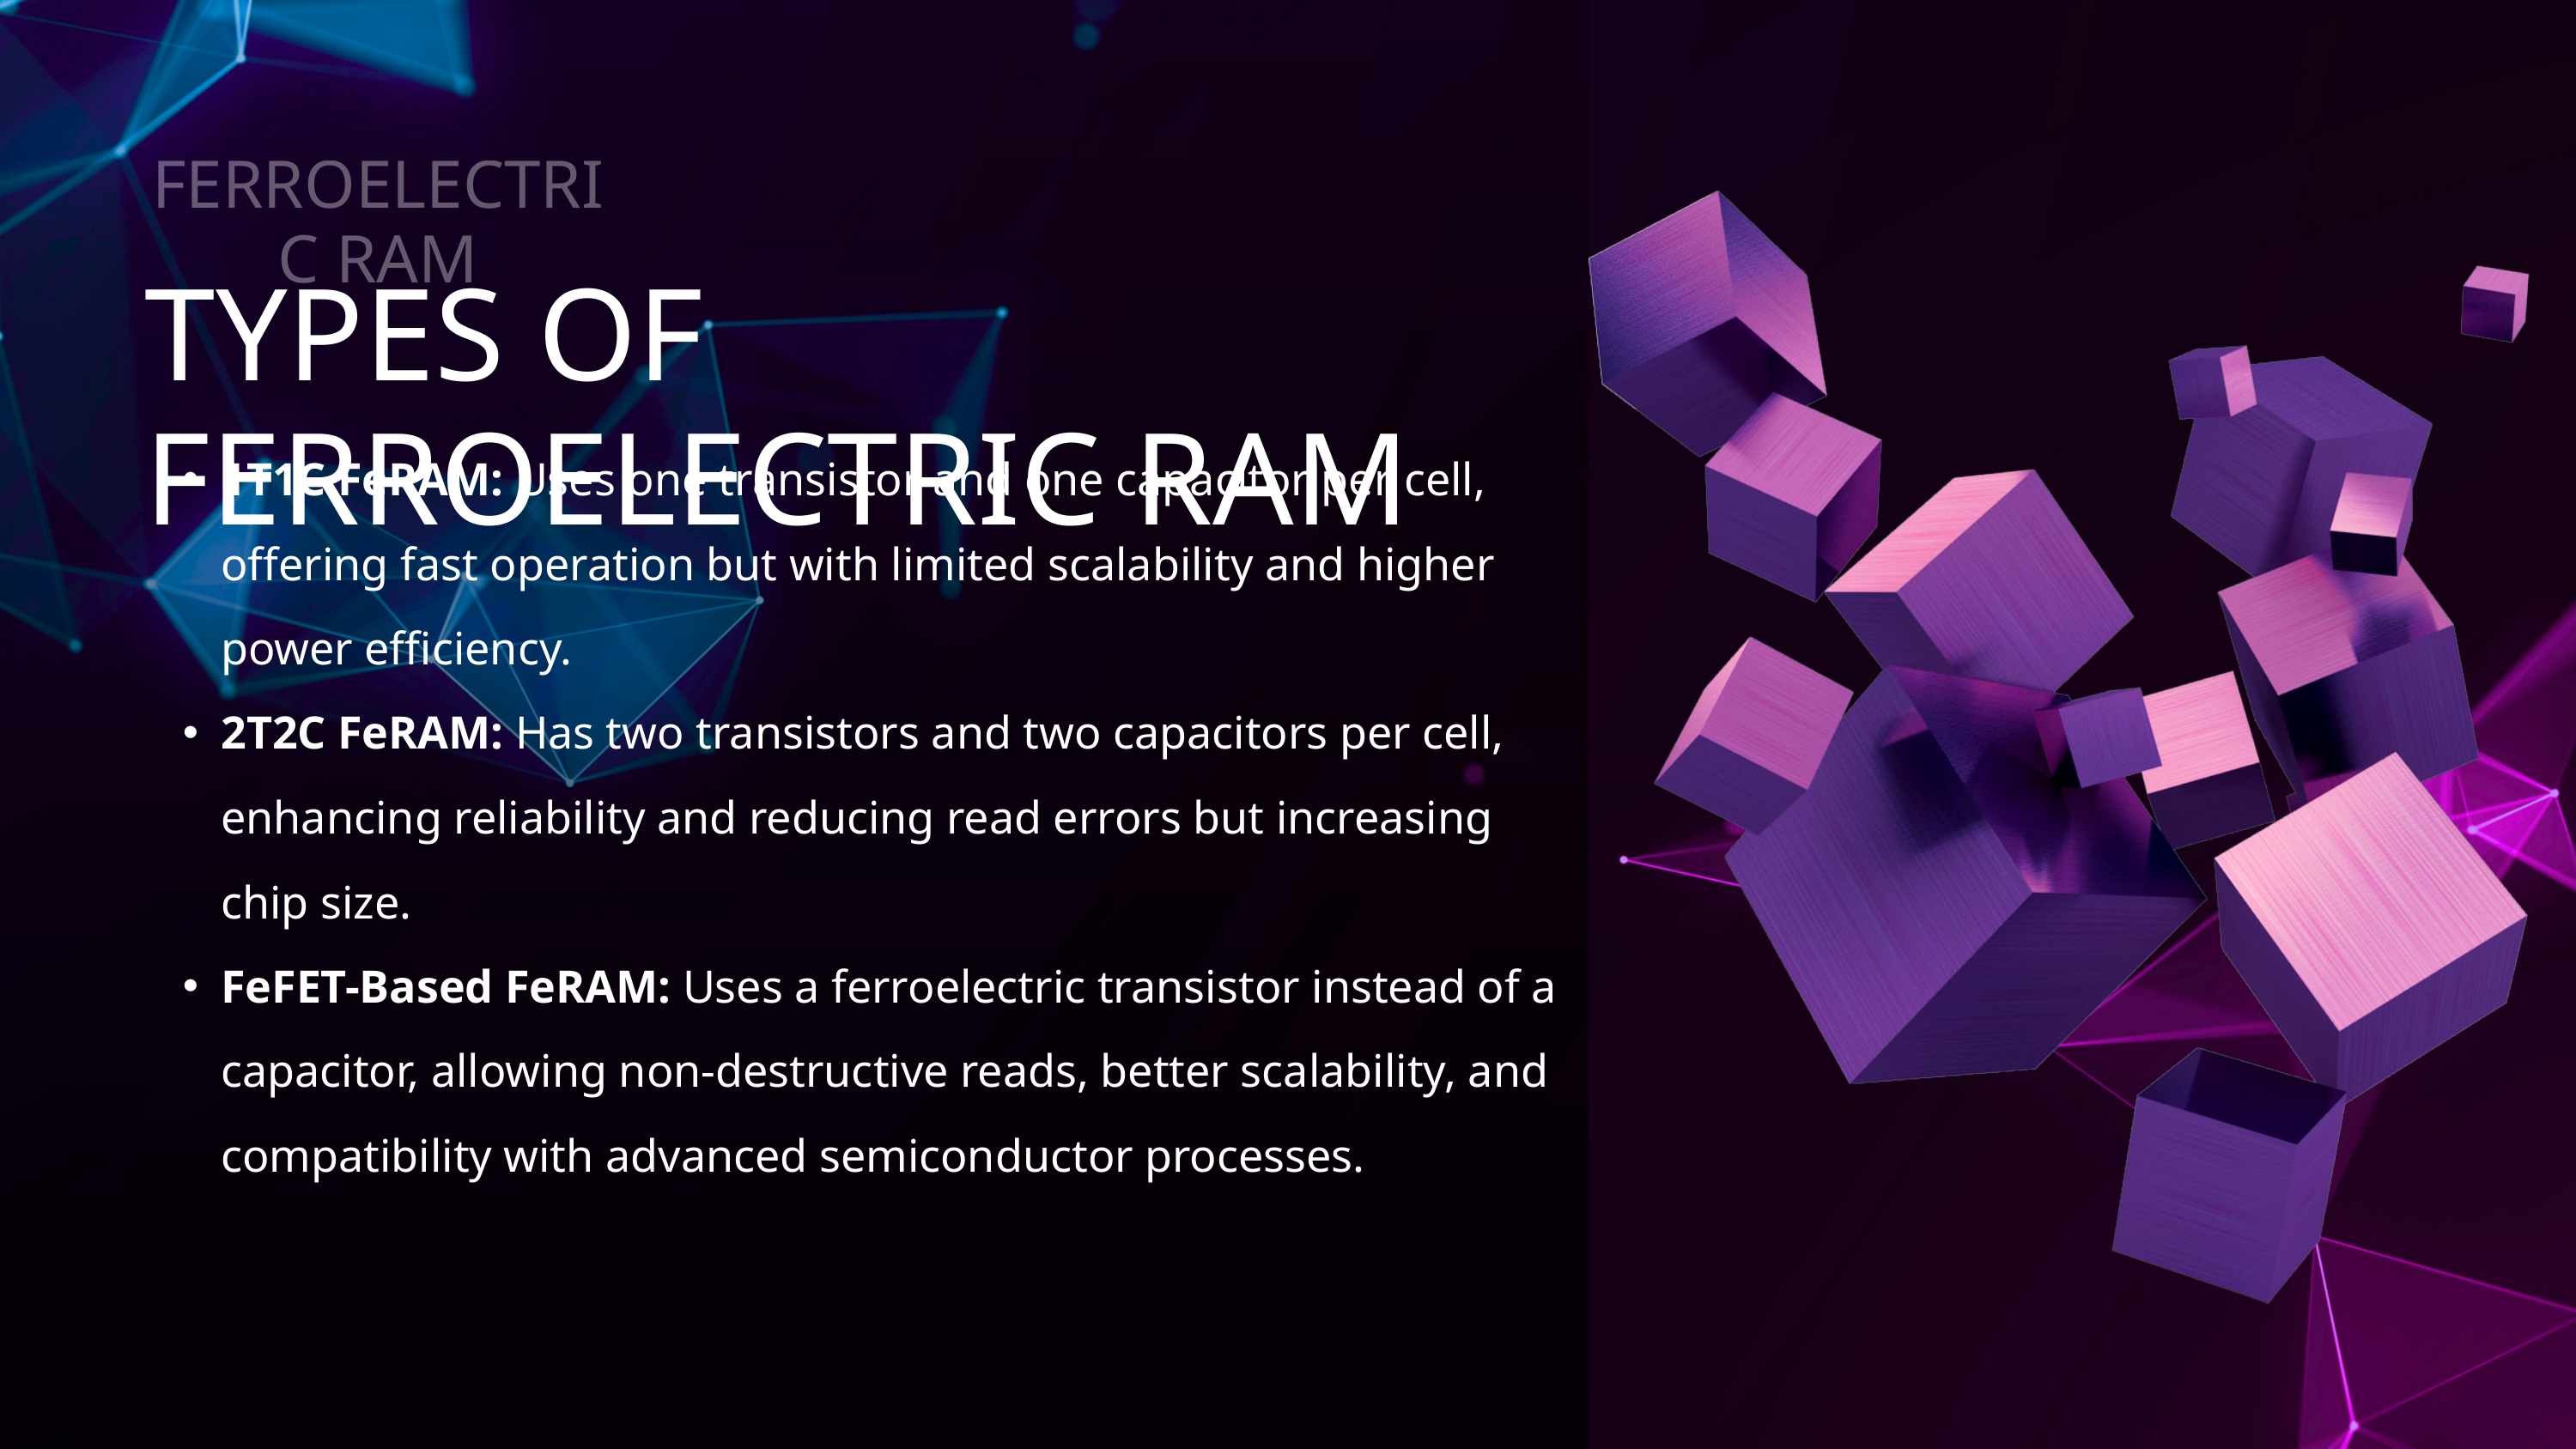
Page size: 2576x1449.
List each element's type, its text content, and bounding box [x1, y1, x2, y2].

text_box TYPES OF FERROELECTRIC RAM [144, 262, 1589, 550]
text_box 1T1C FeRAM: Uses one transistor and one capacitor per cell, offering fast operation but with limited scalability and higher power efficiency. 2T2C FeRAM: Has two transistors and two capacitors per cell, enhancing reliability and reducing read errors but increasing chip size. FeFET-Based FeRAM: Uses a ferroelectric transistor instead of a capacitor, allowing non-destructive reads, better scalability, and compatibility with advanced semiconductor processes. [144, 550, 1589, 1181]
text_box [1589, 0, 2576, 1449]
text_box FERROELECTRIC RAM [144, 147, 612, 262]
text_box [0, 0, 1589, 1449]
text_box [1589, 191, 2530, 1304]
